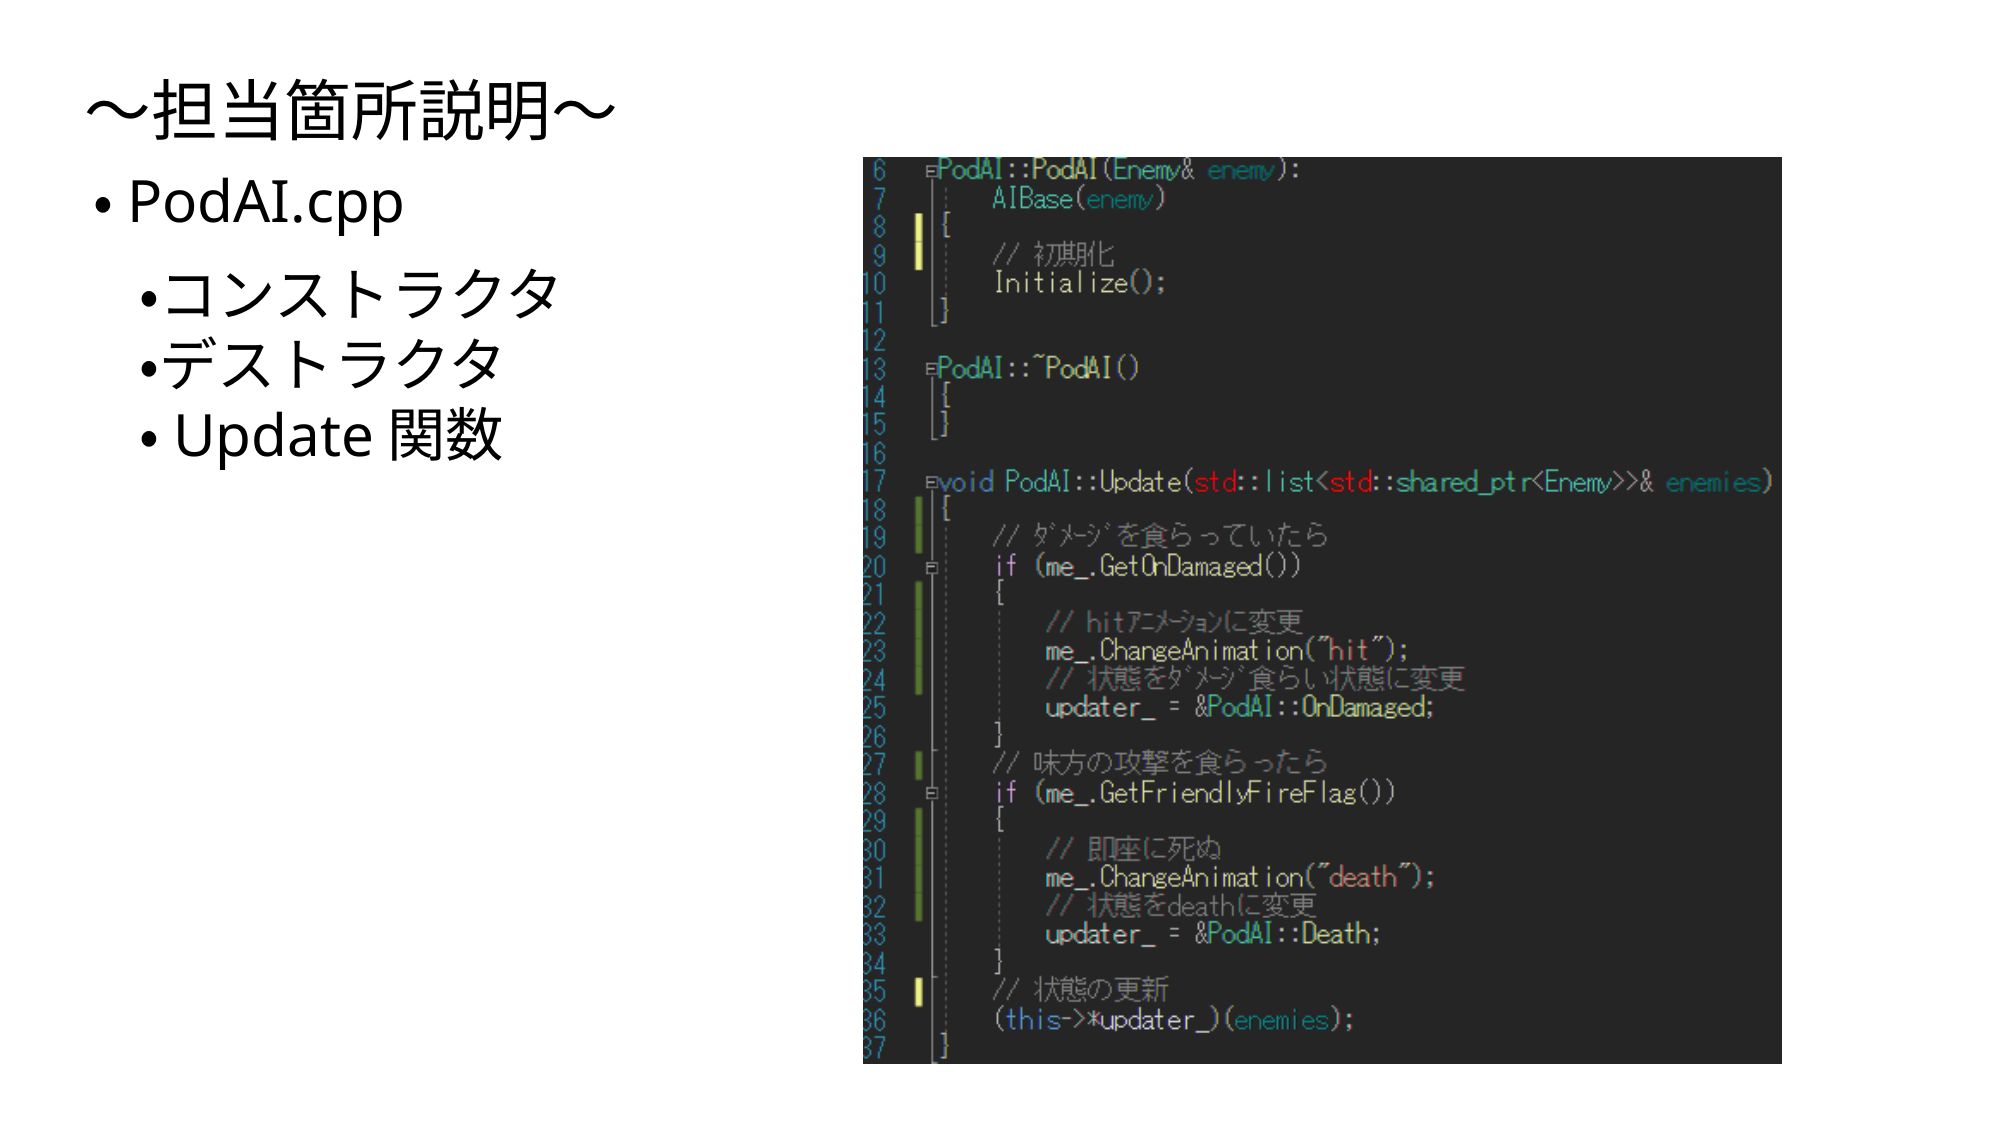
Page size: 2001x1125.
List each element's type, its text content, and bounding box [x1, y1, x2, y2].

text_box ・コンストラクタ ・デストラクタ ・Update関数 [124, 251, 579, 476]
text_box ・PodAI.cpp [78, 157, 421, 242]
picture [863, 157, 1782, 1064]
text_box ～担当箇所説明～ [69, 61, 634, 156]
